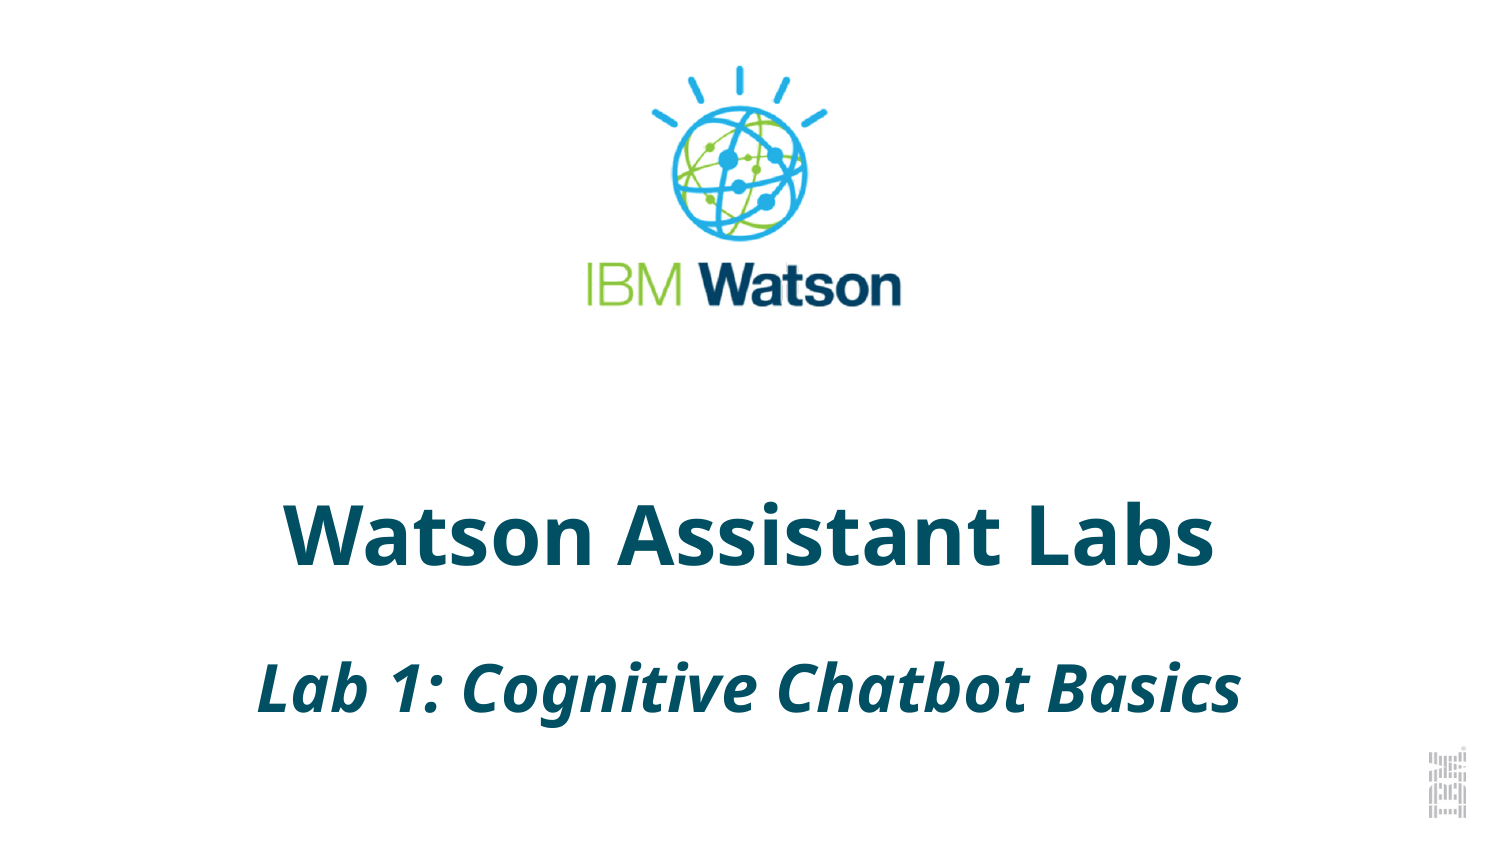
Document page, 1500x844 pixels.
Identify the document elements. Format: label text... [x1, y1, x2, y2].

text_box Watson Assistant Labs Lab 1: Cognitive Chatbot Basics [212, 493, 1288, 809]
picture [1429, 746, 1466, 818]
picture [546, 57, 942, 395]
